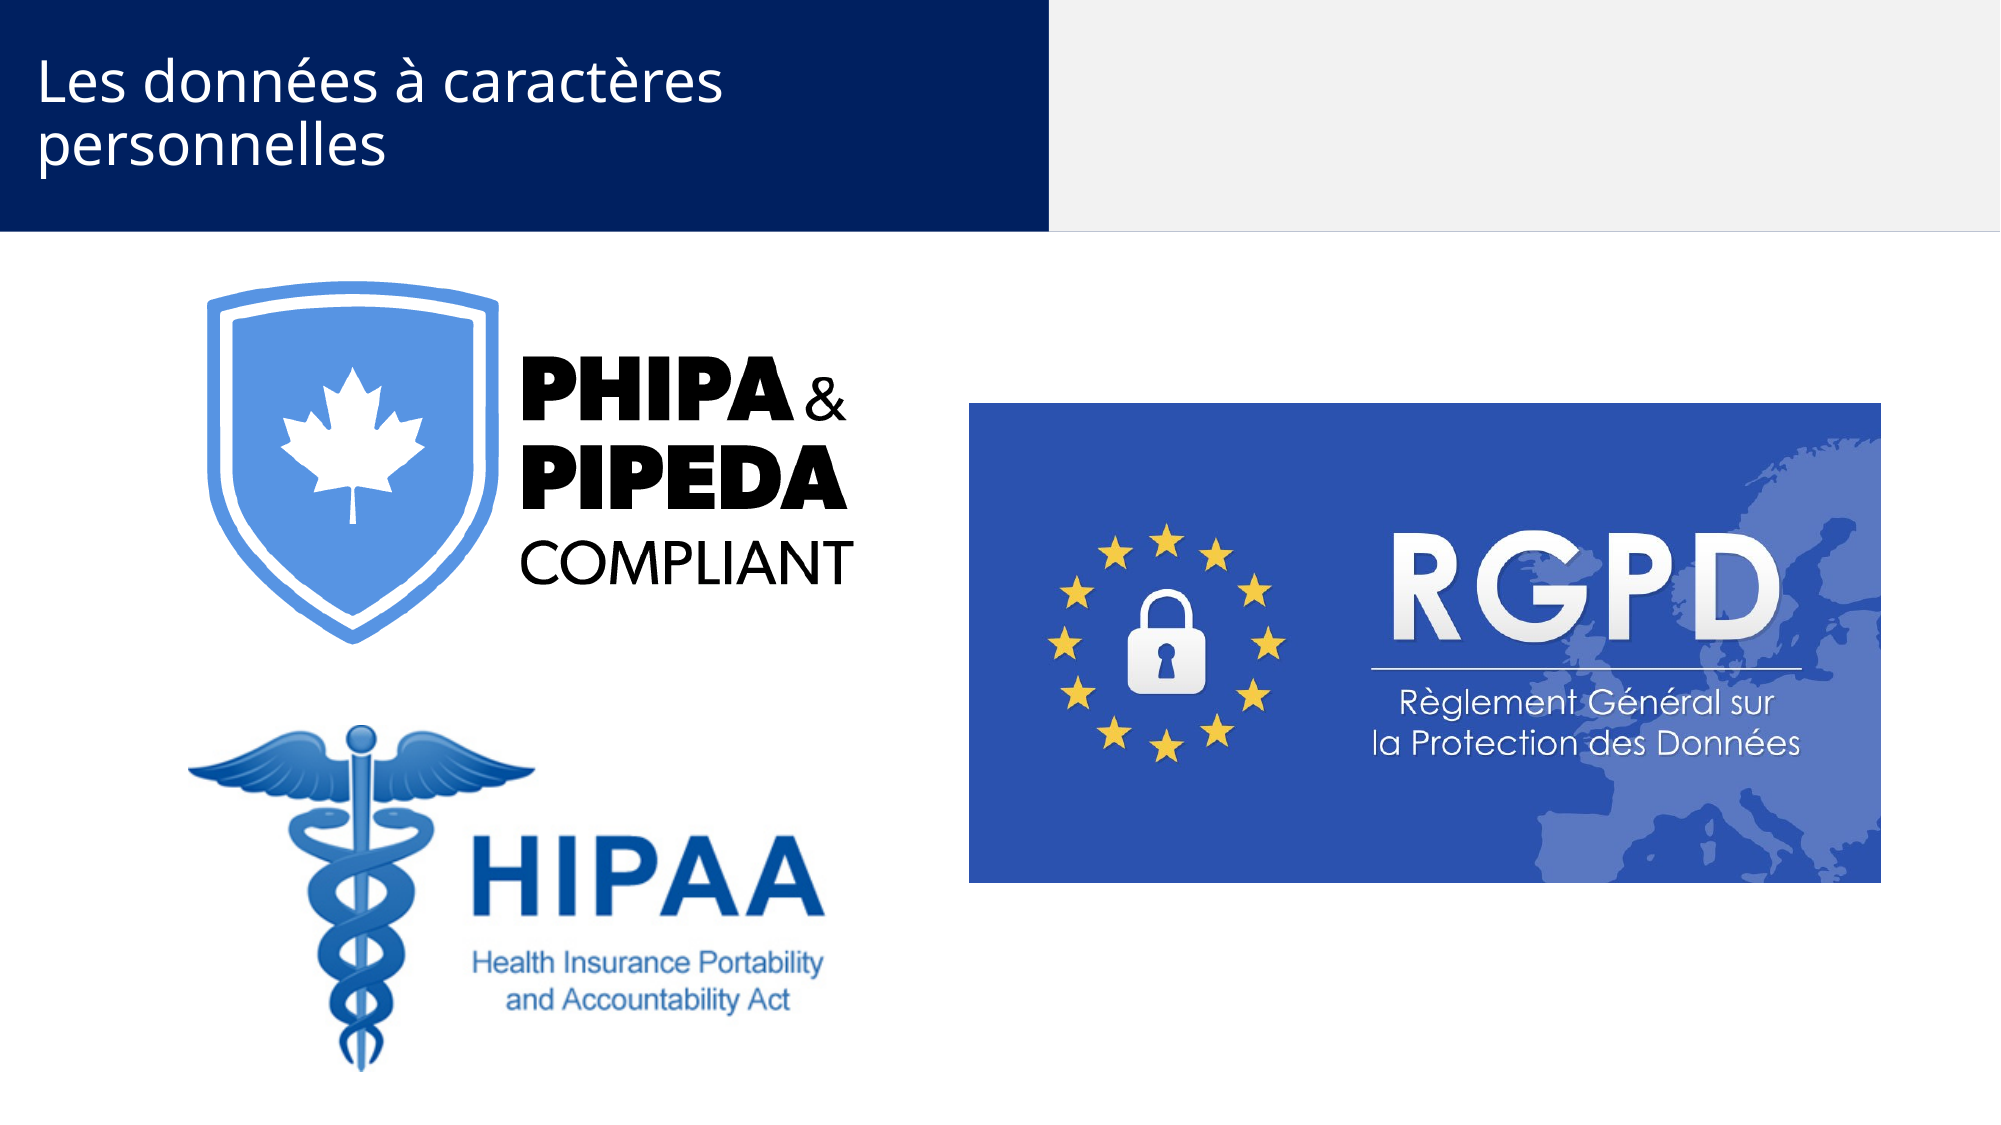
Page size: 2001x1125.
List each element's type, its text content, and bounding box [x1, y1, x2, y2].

picture [188, 725, 883, 1072]
picture [969, 403, 1881, 883]
list Les données à caractères personnelles [21, 24, 1050, 207]
picture [153, 259, 918, 673]
